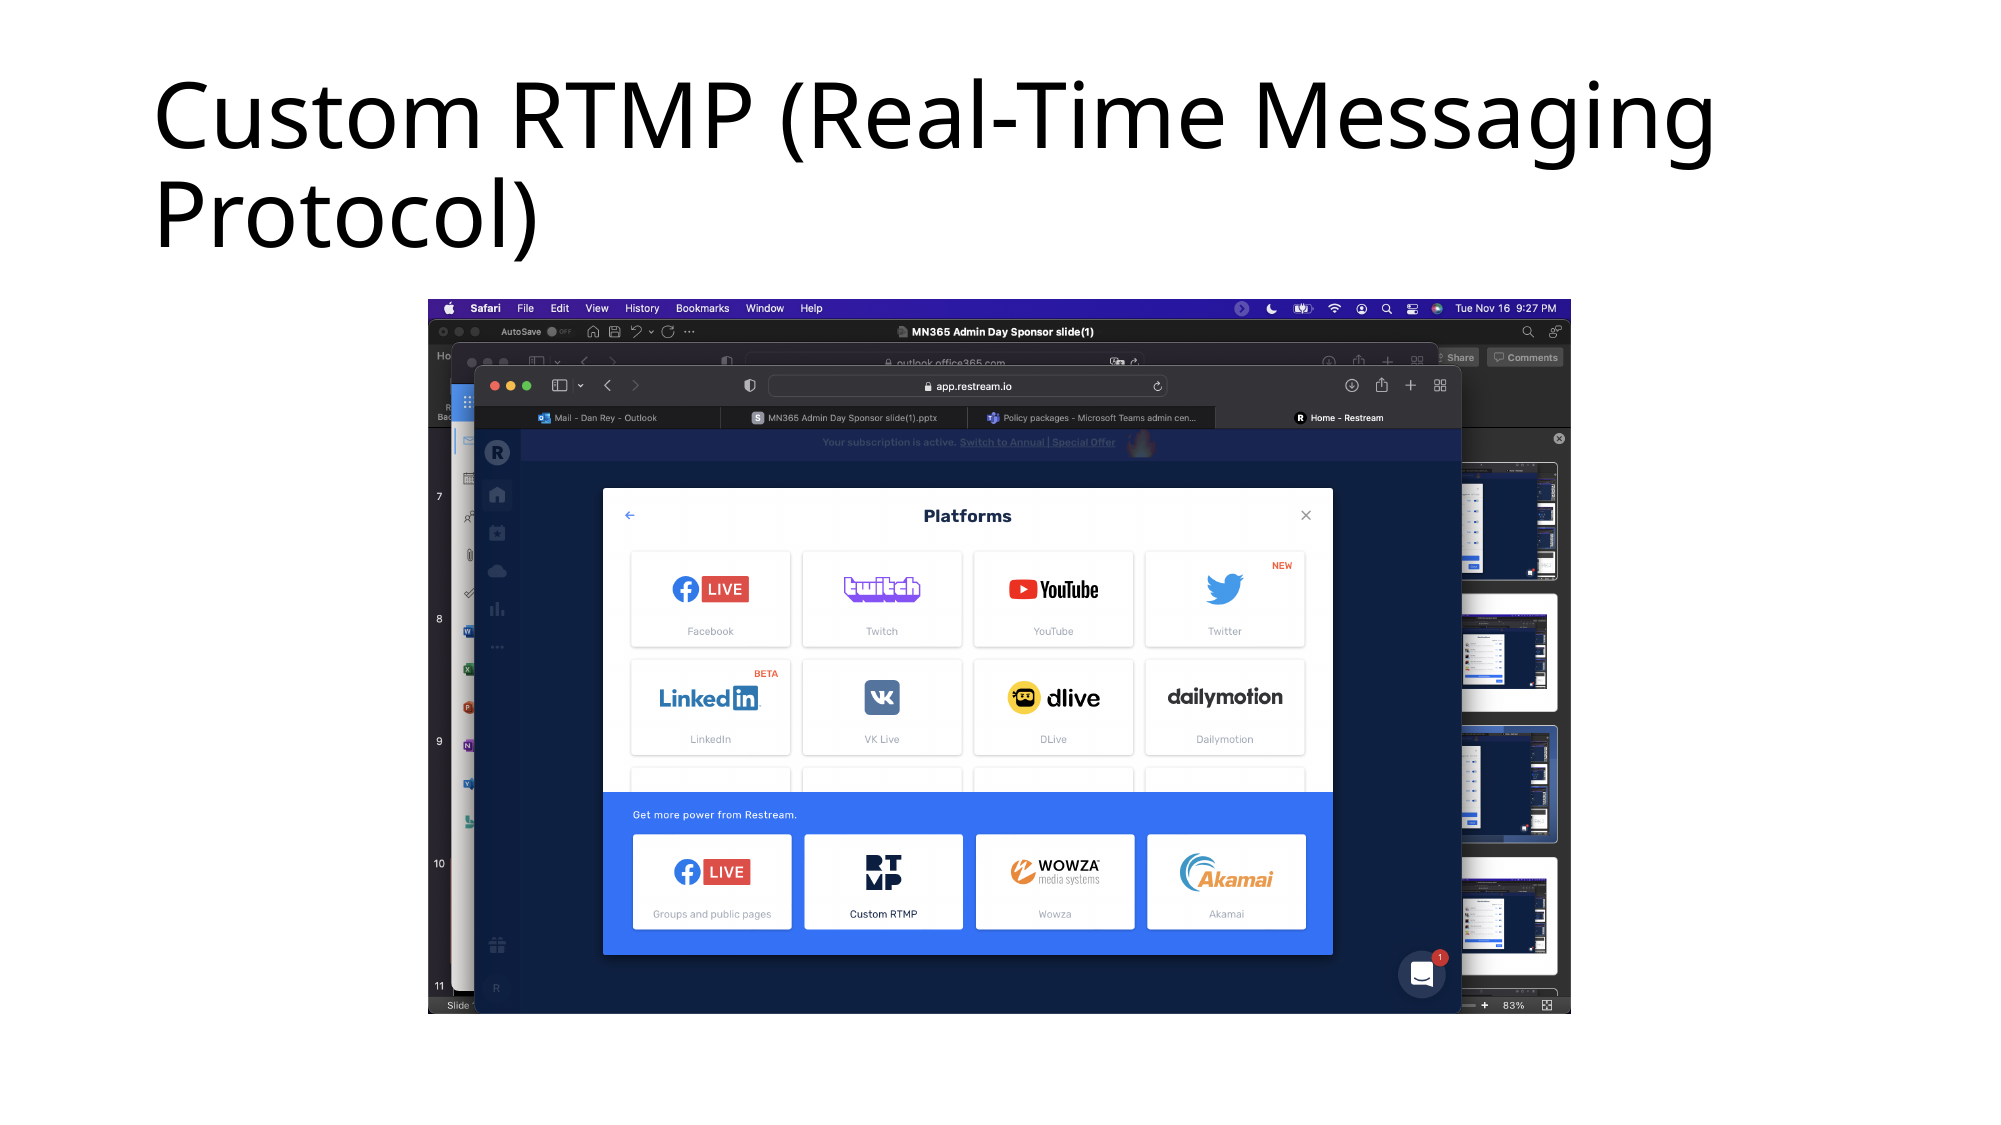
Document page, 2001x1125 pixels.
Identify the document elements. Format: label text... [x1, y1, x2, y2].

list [428, 299, 1572, 1014]
title Custom RTMP (Real-Time Messaging Protocol) [137, 59, 1863, 278]
